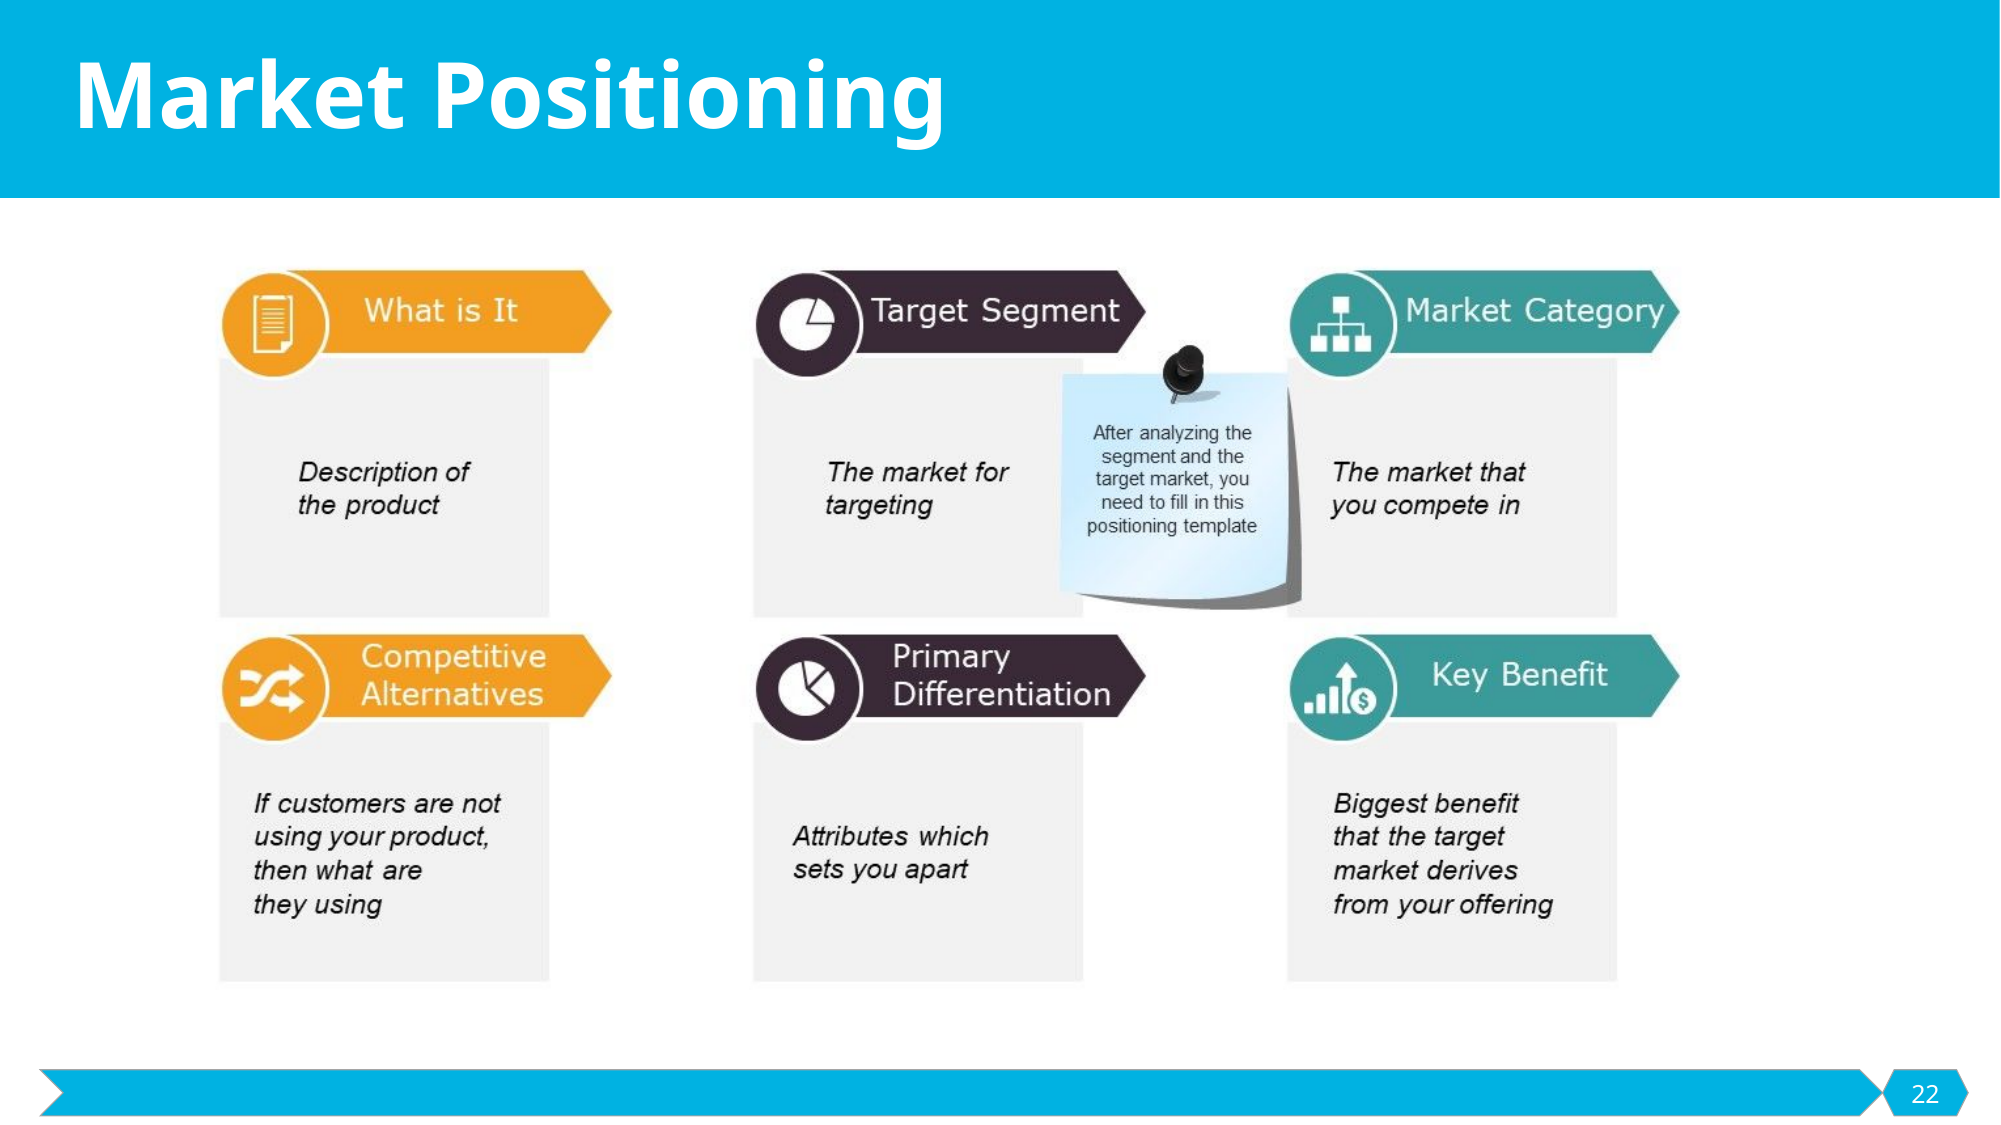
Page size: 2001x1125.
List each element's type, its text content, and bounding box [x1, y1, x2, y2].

title Market Positioning [56, 0, 1969, 199]
slide_number 22 [1882, 1065, 1969, 1125]
picture [203, 245, 1698, 995]
